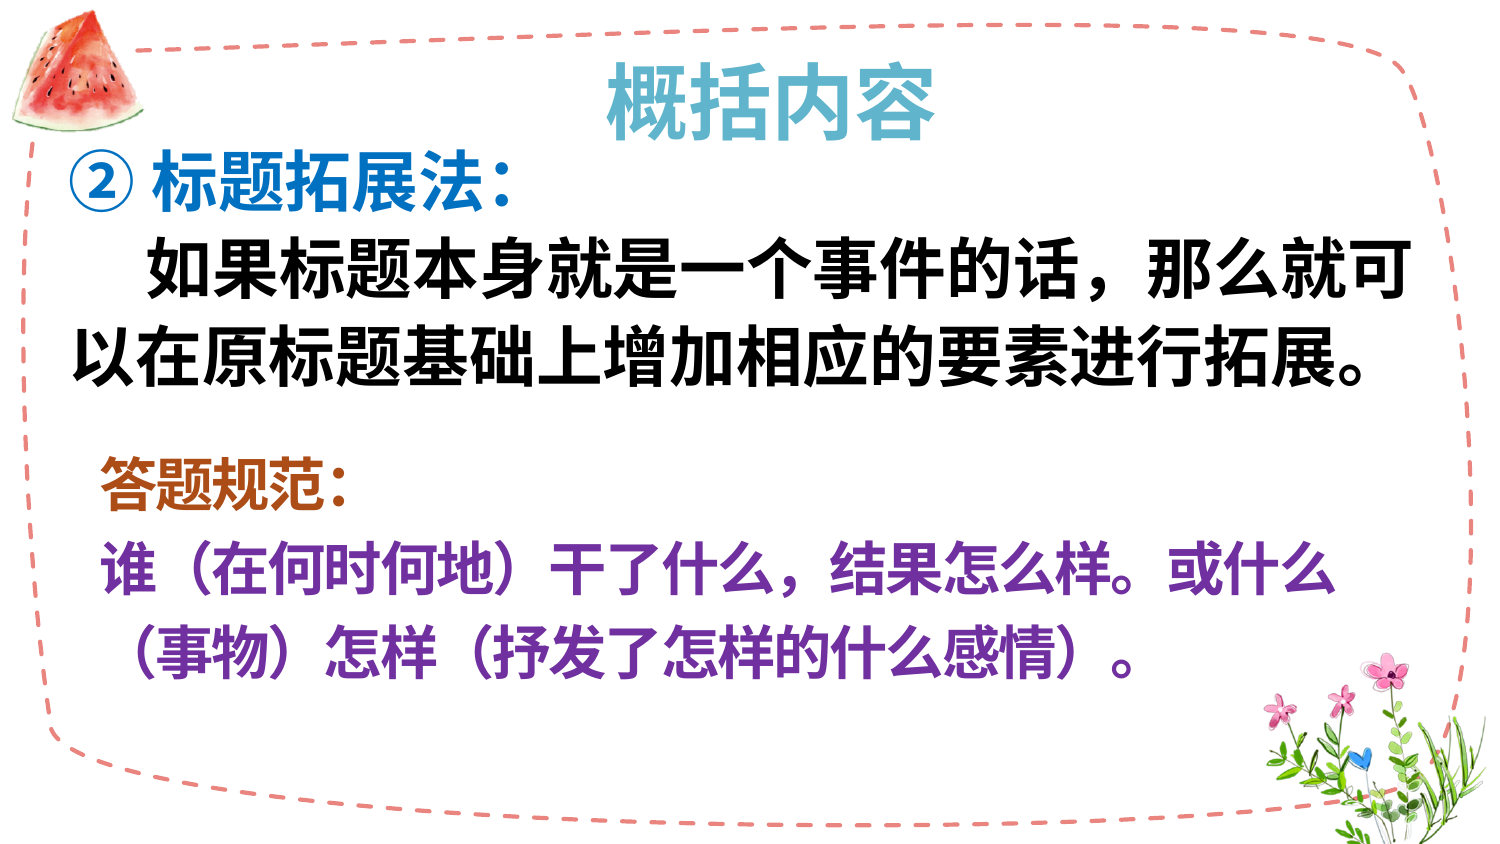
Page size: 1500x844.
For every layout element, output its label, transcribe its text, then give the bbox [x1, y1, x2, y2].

text_box [22, 137, 1473, 827]
text_box 答题规范： 谁（在何时何地）干了什么，结果怎么样。或什么（事物）怎样（抒发了怎样的什么感情）。 [84, 426, 1423, 694]
text_box [146, 23, 1425, 124]
picture [12, 0, 146, 137]
text_box ②标题拓展法： 如果标题本身就是一个事件的话，那么就可以在原标题基础上增加相应的要素进行拓展。 [53, 124, 1462, 403]
text_box 概括内容 [593, 45, 950, 124]
picture [1167, 625, 1491, 844]
